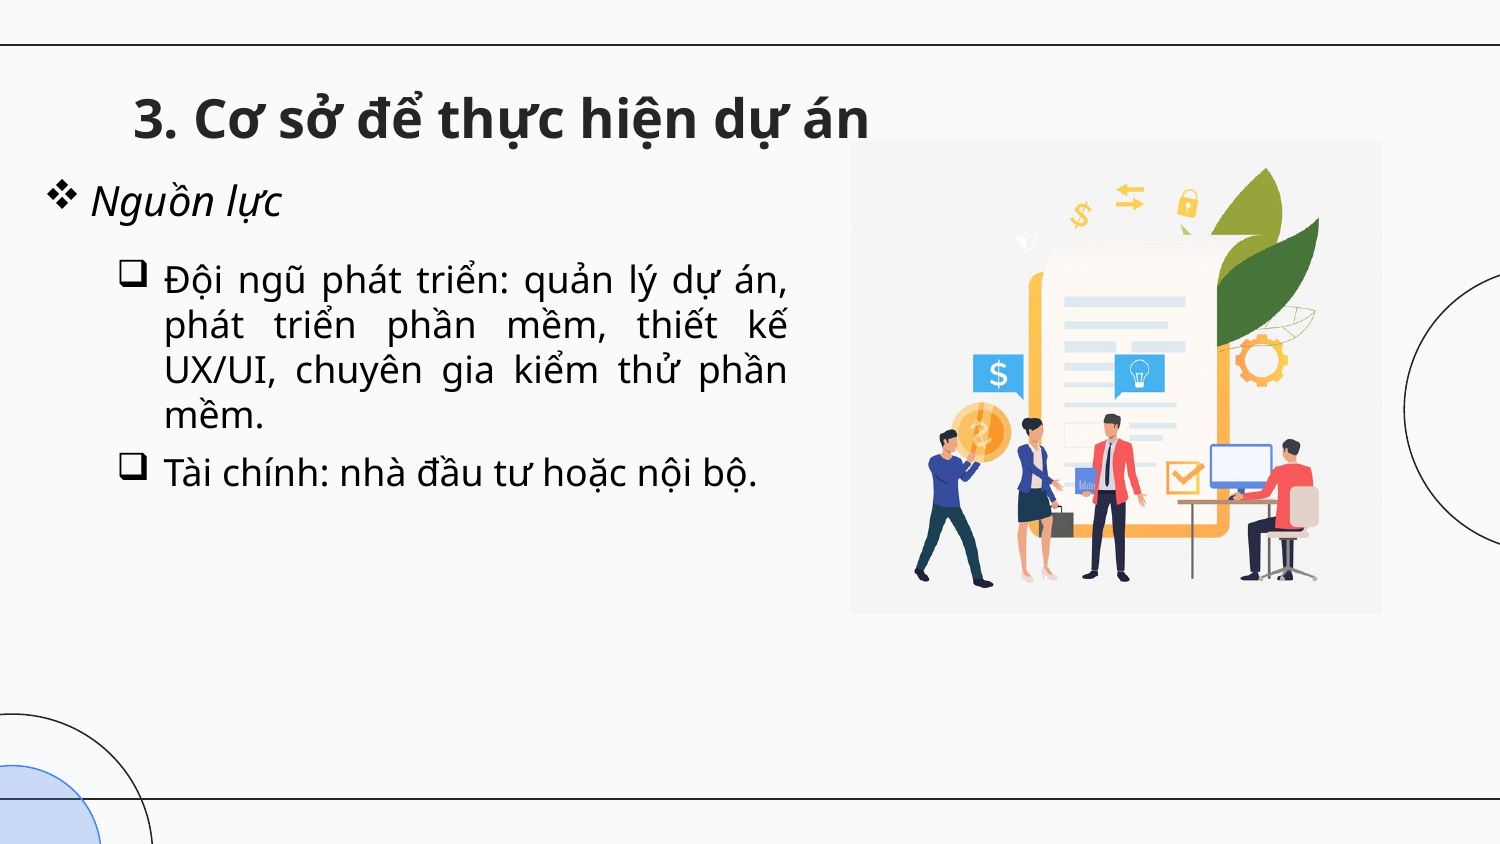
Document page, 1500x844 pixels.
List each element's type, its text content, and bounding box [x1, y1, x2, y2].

title 3. Cơ sở để thực hiện dự án [118, 66, 1382, 167]
text_box Đội ngũ phát triển: quản lý dự án, phát triển phần mềm, thiết kế UX/UI, chuyên gia kiểm thử phần mềm. Tài chính: nhà đầu tư hoặc nội bộ. [101, 248, 804, 502]
text_box Nguồn lực [28, 166, 298, 232]
picture [851, 141, 1383, 614]
